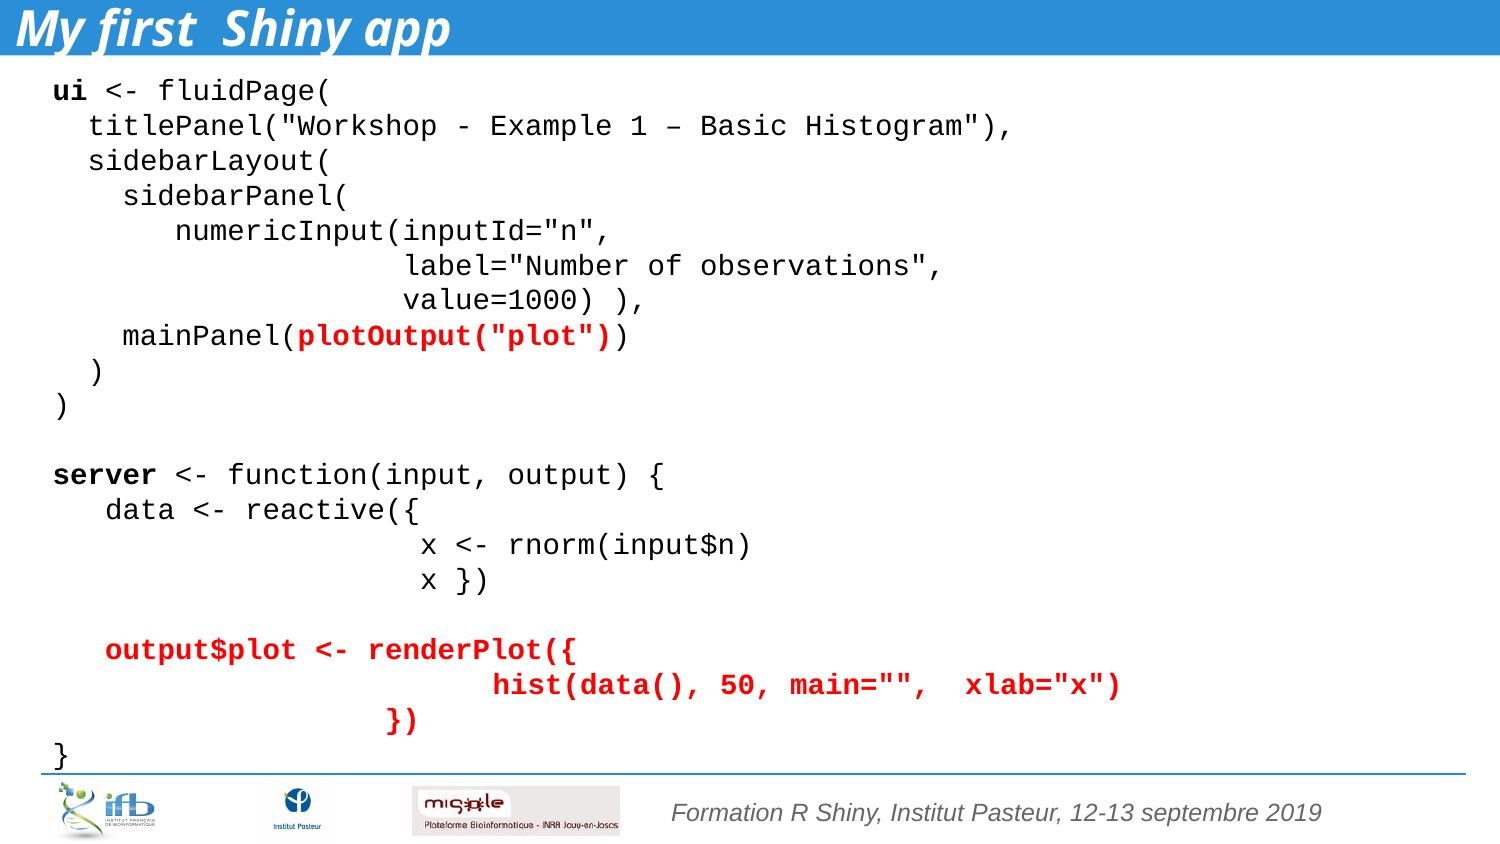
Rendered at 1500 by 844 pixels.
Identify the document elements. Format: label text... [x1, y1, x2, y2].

title My first Shiny app [0, 0, 1500, 56]
picture [51, 779, 158, 843]
picture [412, 786, 620, 836]
list ui <- fluidPage( titlePanel("Workshop - Example 1 – Basic Histogram"), sidebarLayout( sidebarPanel( numericInput(inputId="n", label="Number of observations", value=1000) ), mainPanel(plotOutput("plot")) ) ) server <- function(input, output) { data <- reactive({ x <- rnorm(input$n) x }) output$plot <- renderPlot({ hist(data(), 50, main="", xlab="x") }) } [37, 56, 1469, 775]
picture [262, 778, 333, 844]
